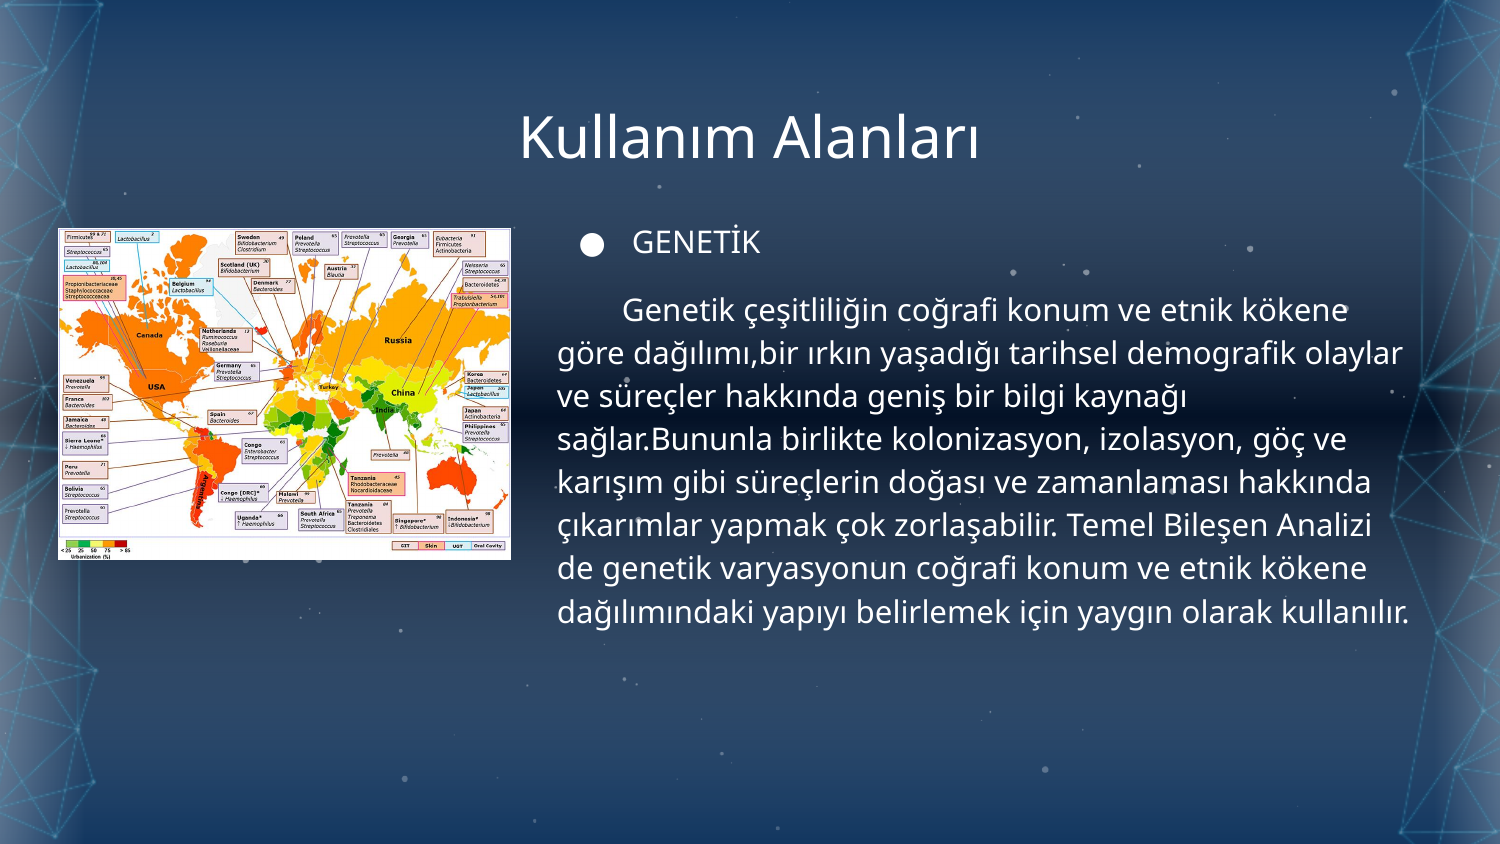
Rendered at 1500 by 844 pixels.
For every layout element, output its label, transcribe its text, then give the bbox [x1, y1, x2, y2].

picture [0, 0, 1500, 844]
title Kullanım Alanları [117, 88, 1382, 183]
list GENETİK Genetik çeşitliliğin coğrafi konum ve etnik kökene göre dağılımı,bir ırkın yaşadığı tarihsel demografik olaylar ve süreçler hakkında geniş bir bilgi kaynağı sağlar.Bununla birlikte kolonizasyon, izolasyon, göç ve karışım gibi süreçlerin doğası ve zamanlaması hakkında çıkarımlar yapmak çok zorlaşabilir. Temel Bileşen Analizi de genetik varyasyonun coğrafi konum ve etnik kökene dağılımındaki yapıyı belirlemek için yaygın olarak kullanılır. [541, 201, 1427, 756]
